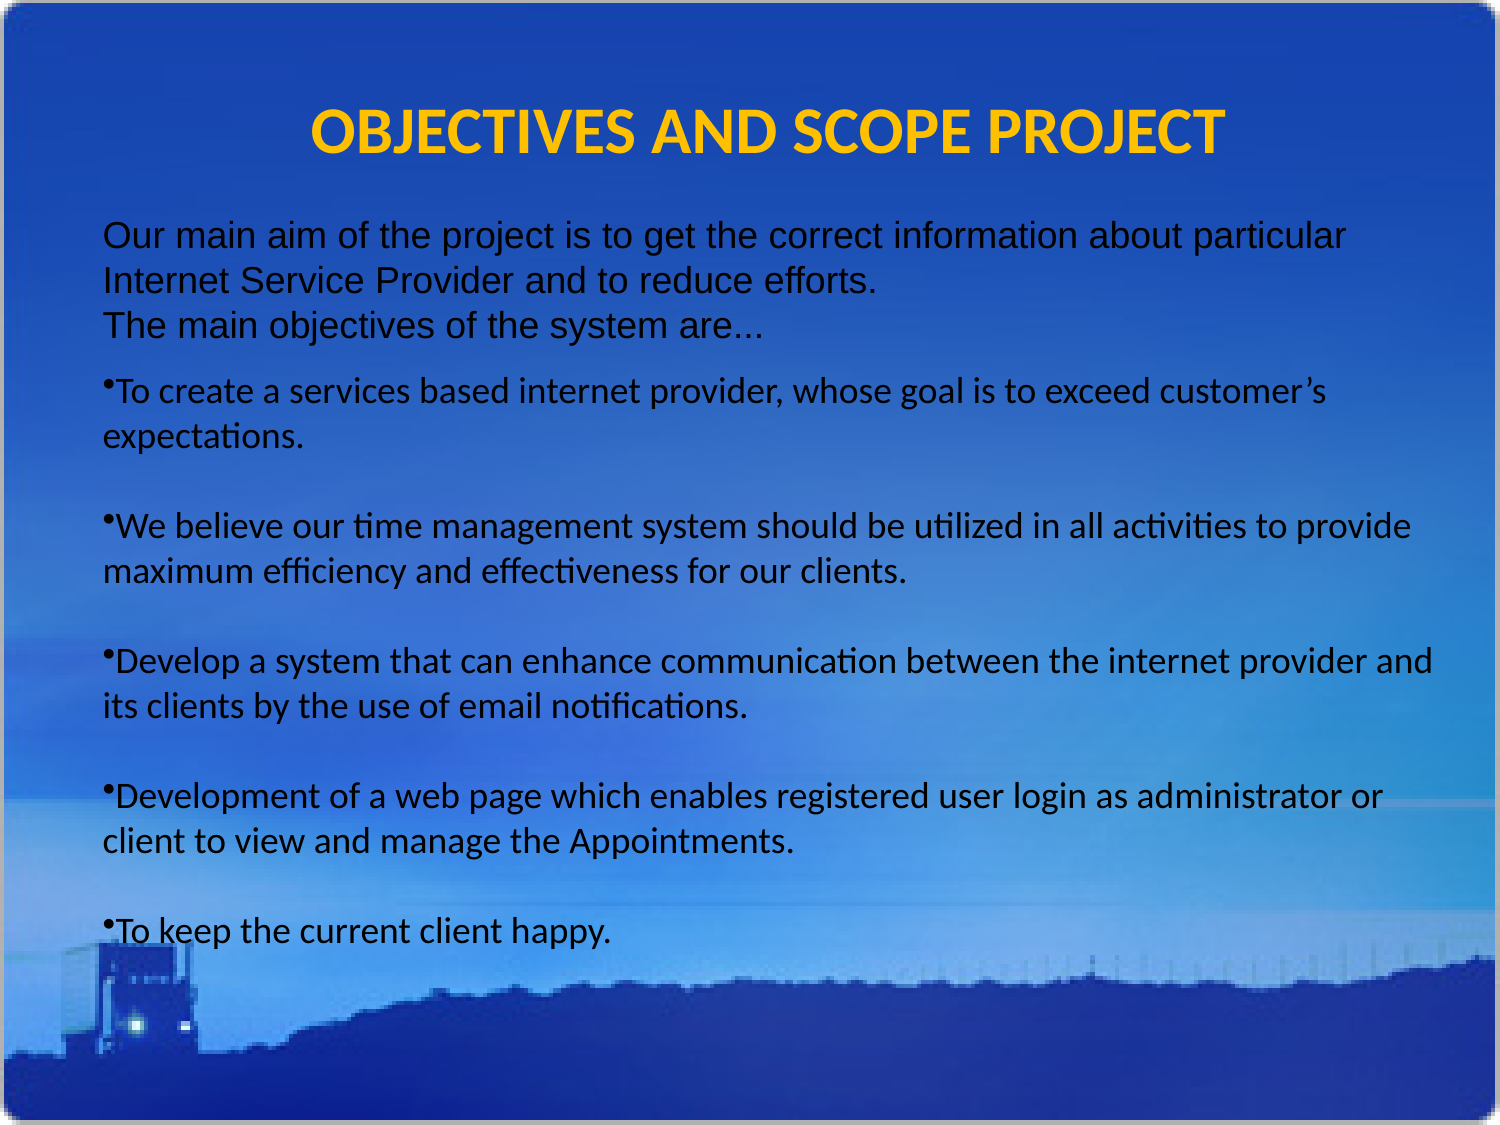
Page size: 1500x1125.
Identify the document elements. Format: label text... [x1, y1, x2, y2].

picture [0, 0, 1500, 1125]
text_box OBJECTIVES AND SCOPE PROJECT [137, 79, 1400, 174]
text_box Our main aim of the project is to get the correct information about particular Internet Service Provider and to reduce efforts. The main objectives of the system are... To create a services based internet provider, whose goal is to exceed customer’s expectations. We believe our time management system should be utilized in all activities to provide maximum efficiency and effectiveness for our clients. Develop a system that can enhance communication between the internet provider and its clients by the use of email notifications. Development of a web page which enables registered user login as administrator or client to view and manage the Appointments. To keep the current client happy. [87, 203, 1463, 959]
